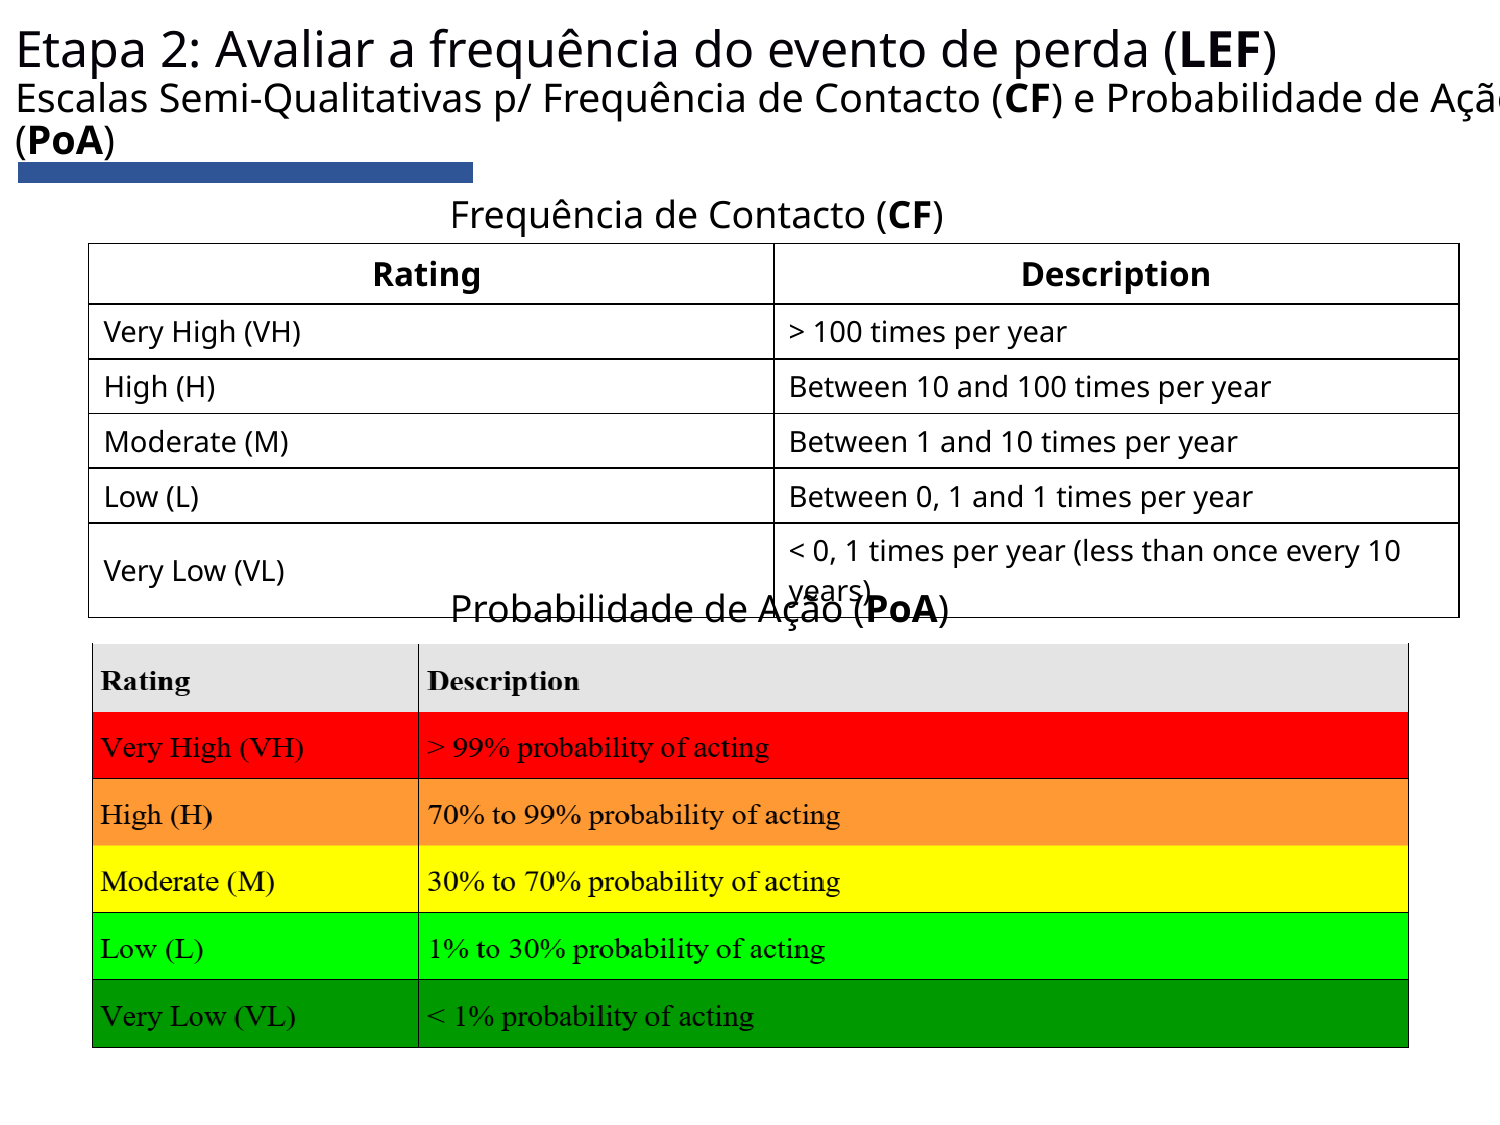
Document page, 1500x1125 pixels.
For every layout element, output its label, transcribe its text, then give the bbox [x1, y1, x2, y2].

table_cell Low (L) [89, 469, 773, 522]
title Etapa 2: Avaliar a frequência do evento de perda (LEF) Escalas Semi-Qualitativas p/ Frequência de Contacto (CF) e Probabilidade de Ação (PoA) [0, 3, 1500, 185]
table_cell Between 0, 1 and 1 times per year [775, 469, 1458, 522]
table_header Rating [89, 244, 773, 303]
table_cell Moderate (M) [89, 414, 773, 467]
text_box Probabilidade de Ação (PoA) [435, 577, 964, 637]
table_cell > 100 times per year [775, 305, 1458, 358]
table_header Description [775, 244, 1458, 303]
text_box Frequência de Contacto (CF) [434, 183, 959, 244]
table_cell < 0, 1 times per year (less than once every 10 years) [775, 524, 1458, 617]
table_cell High (H) [89, 360, 773, 413]
table_cell Between 10 and 100 times per year [775, 360, 1458, 413]
table_cell Very Low (VL) [89, 524, 773, 617]
table_cell Very High (VH) [89, 305, 773, 358]
picture [88, 637, 1412, 1054]
table_cell Between 1 and 10 times per year [775, 414, 1458, 467]
